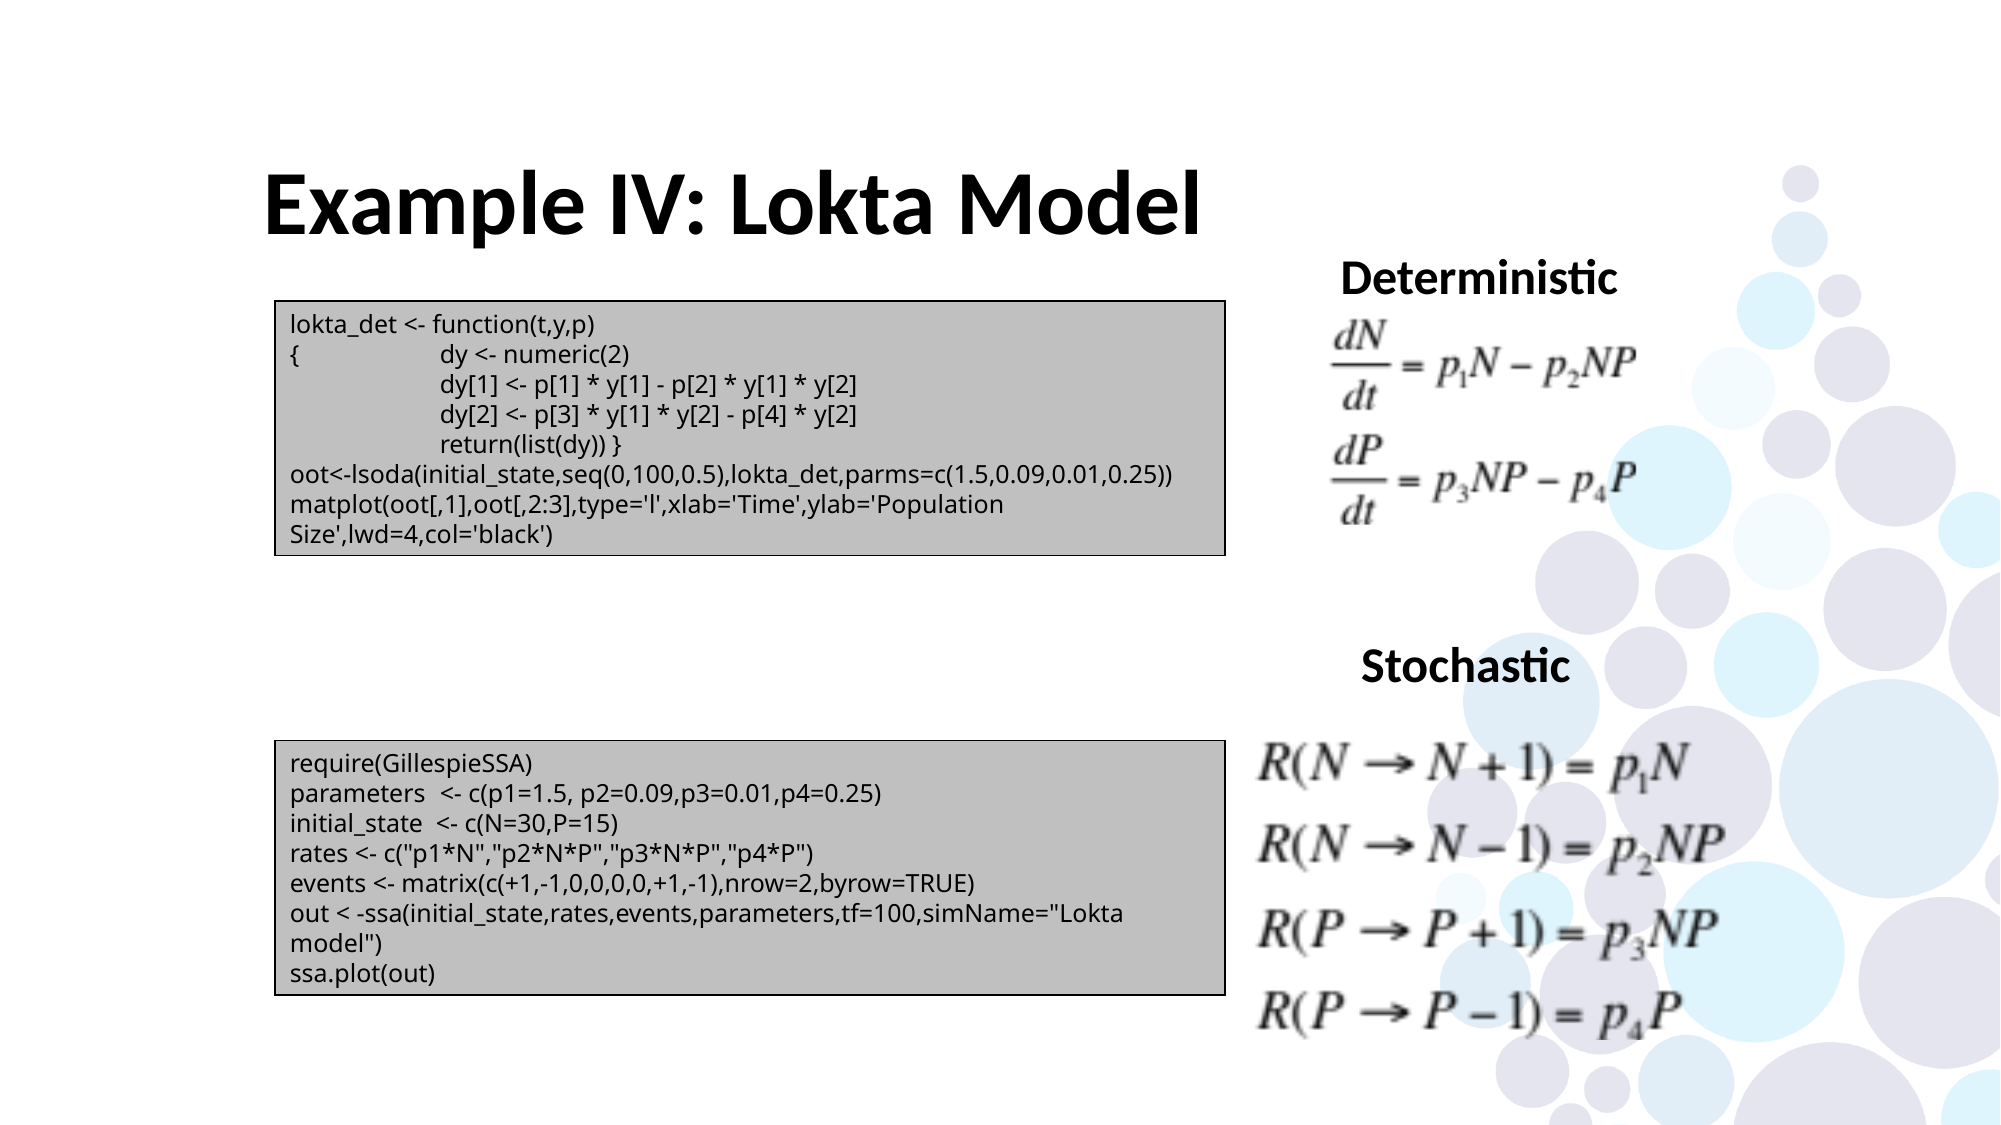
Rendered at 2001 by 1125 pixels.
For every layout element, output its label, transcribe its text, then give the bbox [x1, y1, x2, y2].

text_box lokta_det <- function(t,y,p) { dy <- numeric(2) dy[1] <- p[1] * y[1] - p[2] * y[1] * y[2] dy[2] <- p[3] * y[1] * y[2] - p[4] * y[2] return(list(dy)) } oot<-lsoda(initial_state,seq(0,100,0.5),lokta_det,parms=c(1.5,0.09,0.01,0.25)) matplot(oot[,1],oot[,2:3],type='l',xlab='Time',ylab='Population Size',lwd=4,col='black') [275, 301, 1225, 556]
text_box Example IV: Lokta Model [248, 118, 1587, 204]
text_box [1249, 624, 1727, 1040]
text_box Deterministic [1325, 237, 1634, 312]
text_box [1324, 312, 1637, 525]
picture [0, 0, 2001, 1125]
text_box require(GillespieSSA) parameters <- c(p1=1.5, p2=0.09,p3=0.01,p4=0.25) initial_state <- c(N=30,P=15) rates <- c("p1*N","p2*N*P","p3*N*P","p4*P") events <- matrix(c(+1,-1,0,0,0,0,+1,-1),nrow=2,byrow=TRUE) out < -ssa(initial_state,rates,events,parameters,tf=100,simName="Lokta model") ssa.plot(out) [275, 740, 1225, 995]
